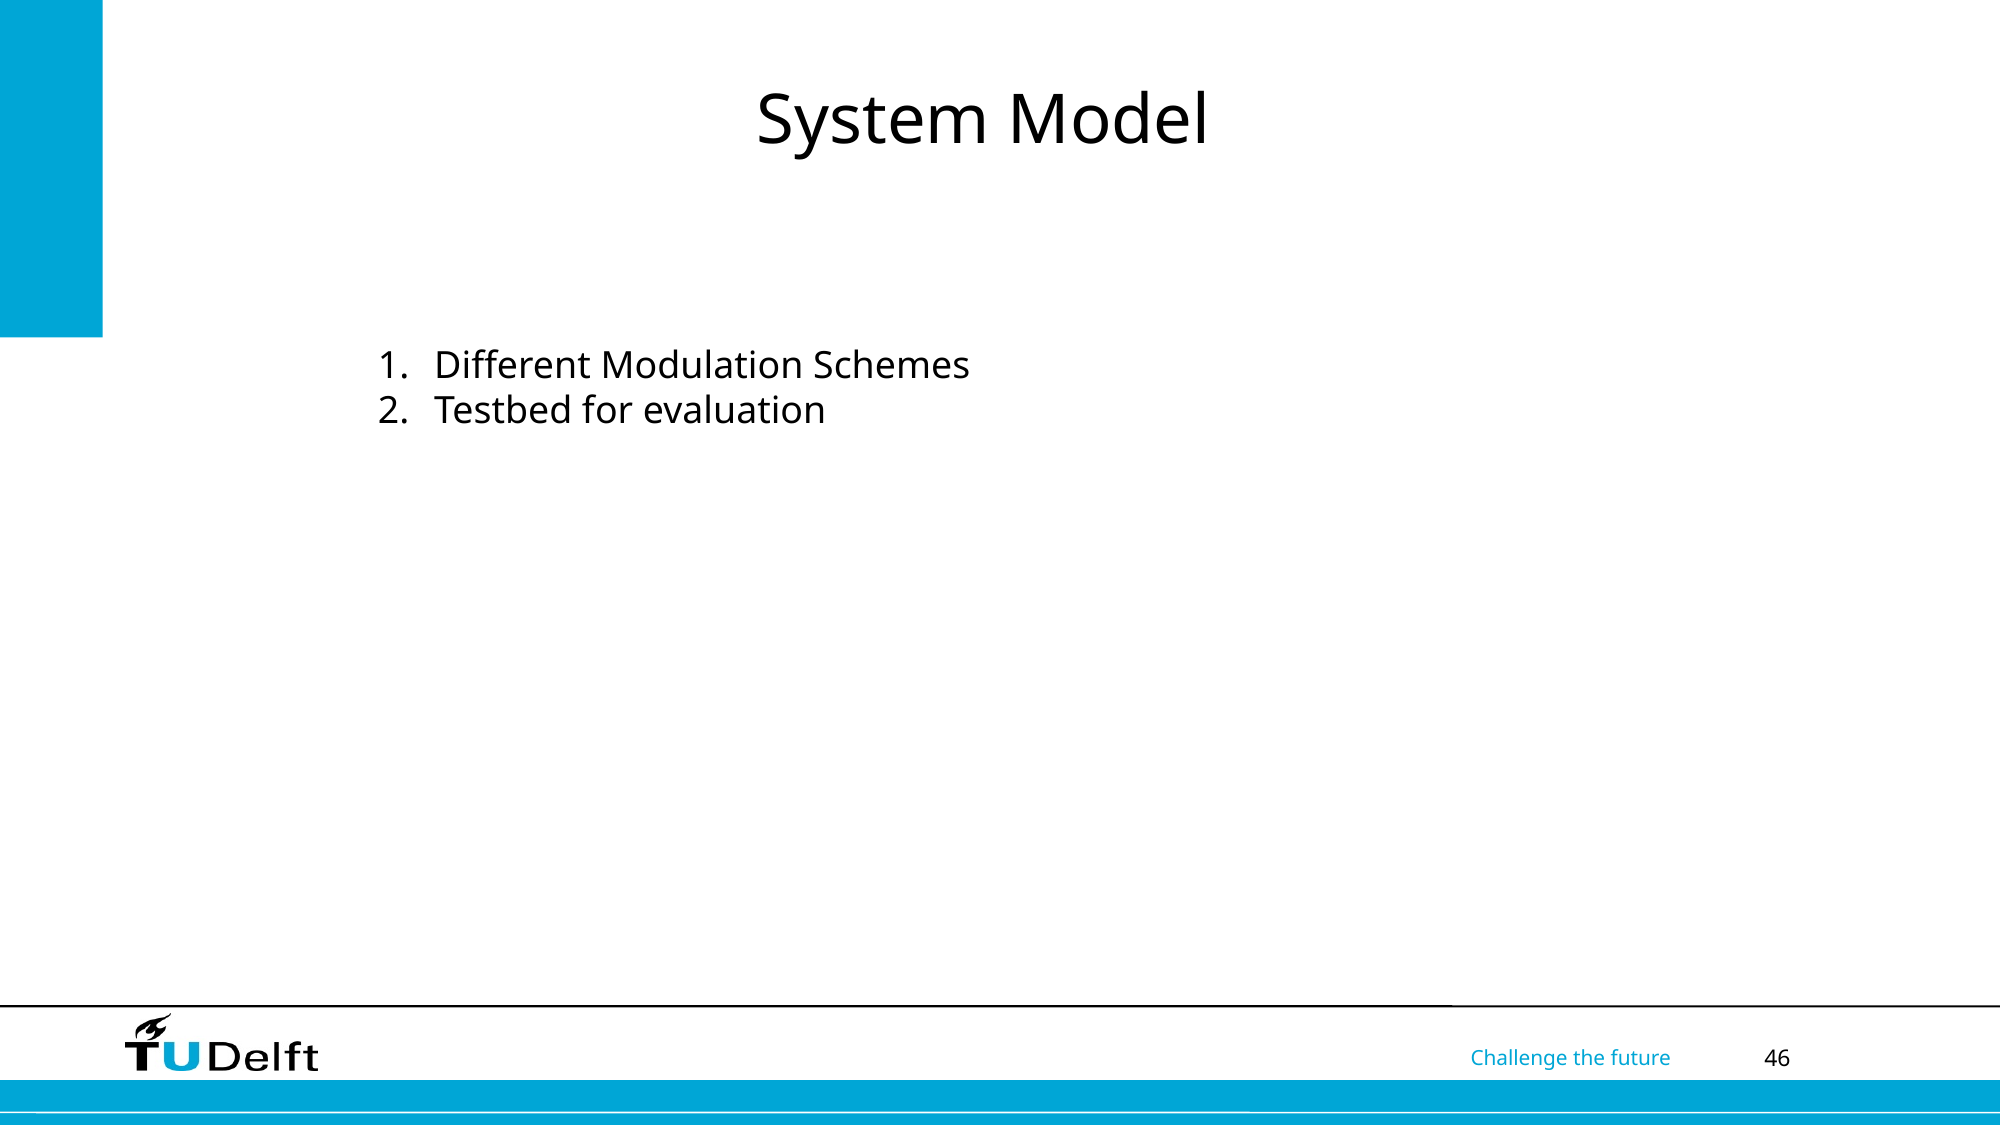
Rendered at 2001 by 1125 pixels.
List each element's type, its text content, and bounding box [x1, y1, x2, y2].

picture [125, 1013, 318, 1071]
title System Model [200, 75, 1767, 280]
text_box Different Modulation Schemes Testbed for evaluation [363, 288, 986, 439]
